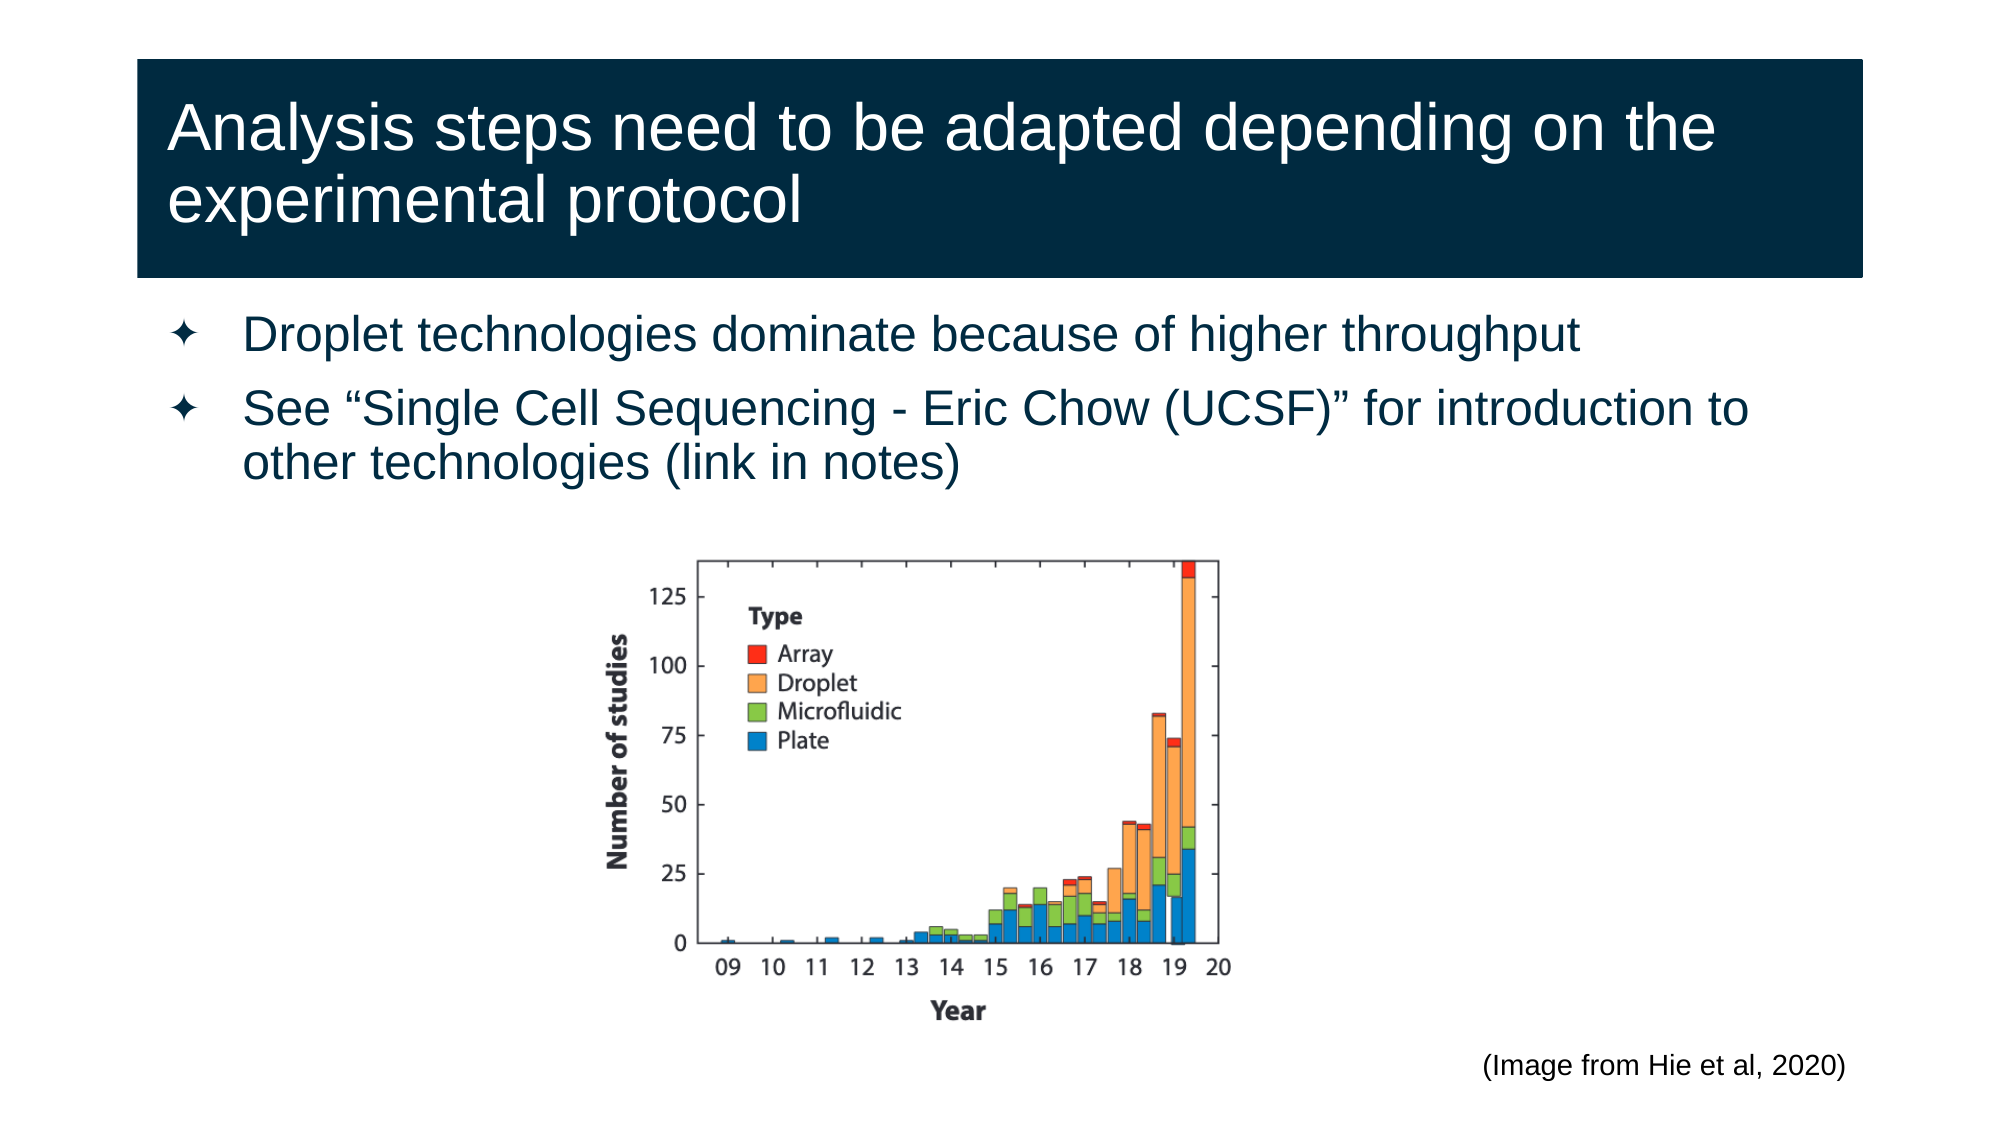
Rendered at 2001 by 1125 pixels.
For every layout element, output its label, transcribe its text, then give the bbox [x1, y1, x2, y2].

text_box (Image from Hie et al, 2020) [1467, 1020, 1863, 1107]
picture [590, 521, 1304, 1041]
list Droplet technologies dominate because of higher throughput See “Single Cell Sequencing - Eric Chow (UCSF)” for introduction to other technologies (link in notes) [137, 307, 1863, 493]
title Analysis steps need to be adapted depending on the experimental protocol [137, 59, 1863, 278]
